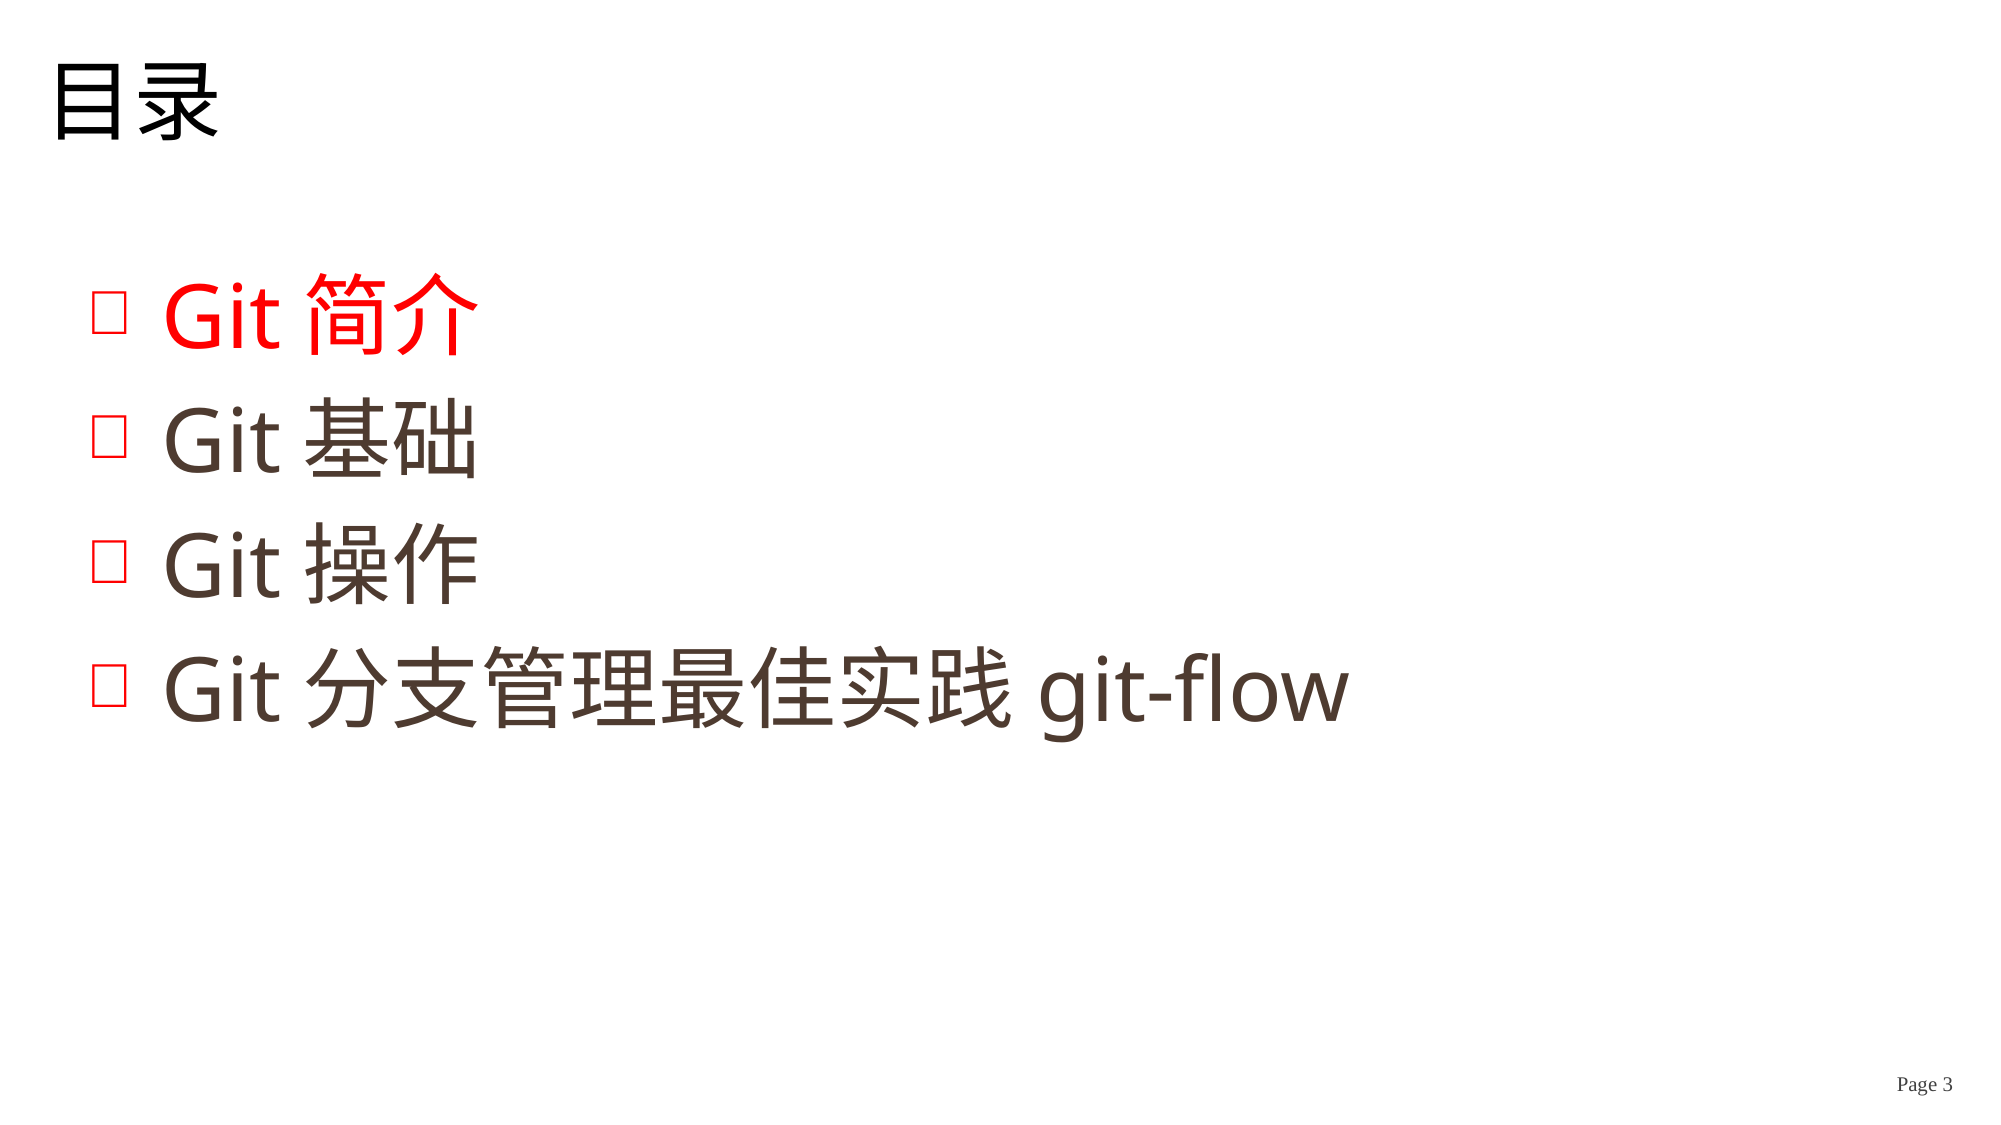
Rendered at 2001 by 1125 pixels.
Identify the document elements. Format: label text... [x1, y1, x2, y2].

text_box Git简介 Git基础 Git操作 Git分支管理最佳实践git-flow [66, 249, 1967, 1004]
title 目录 [0, 44, 2000, 166]
